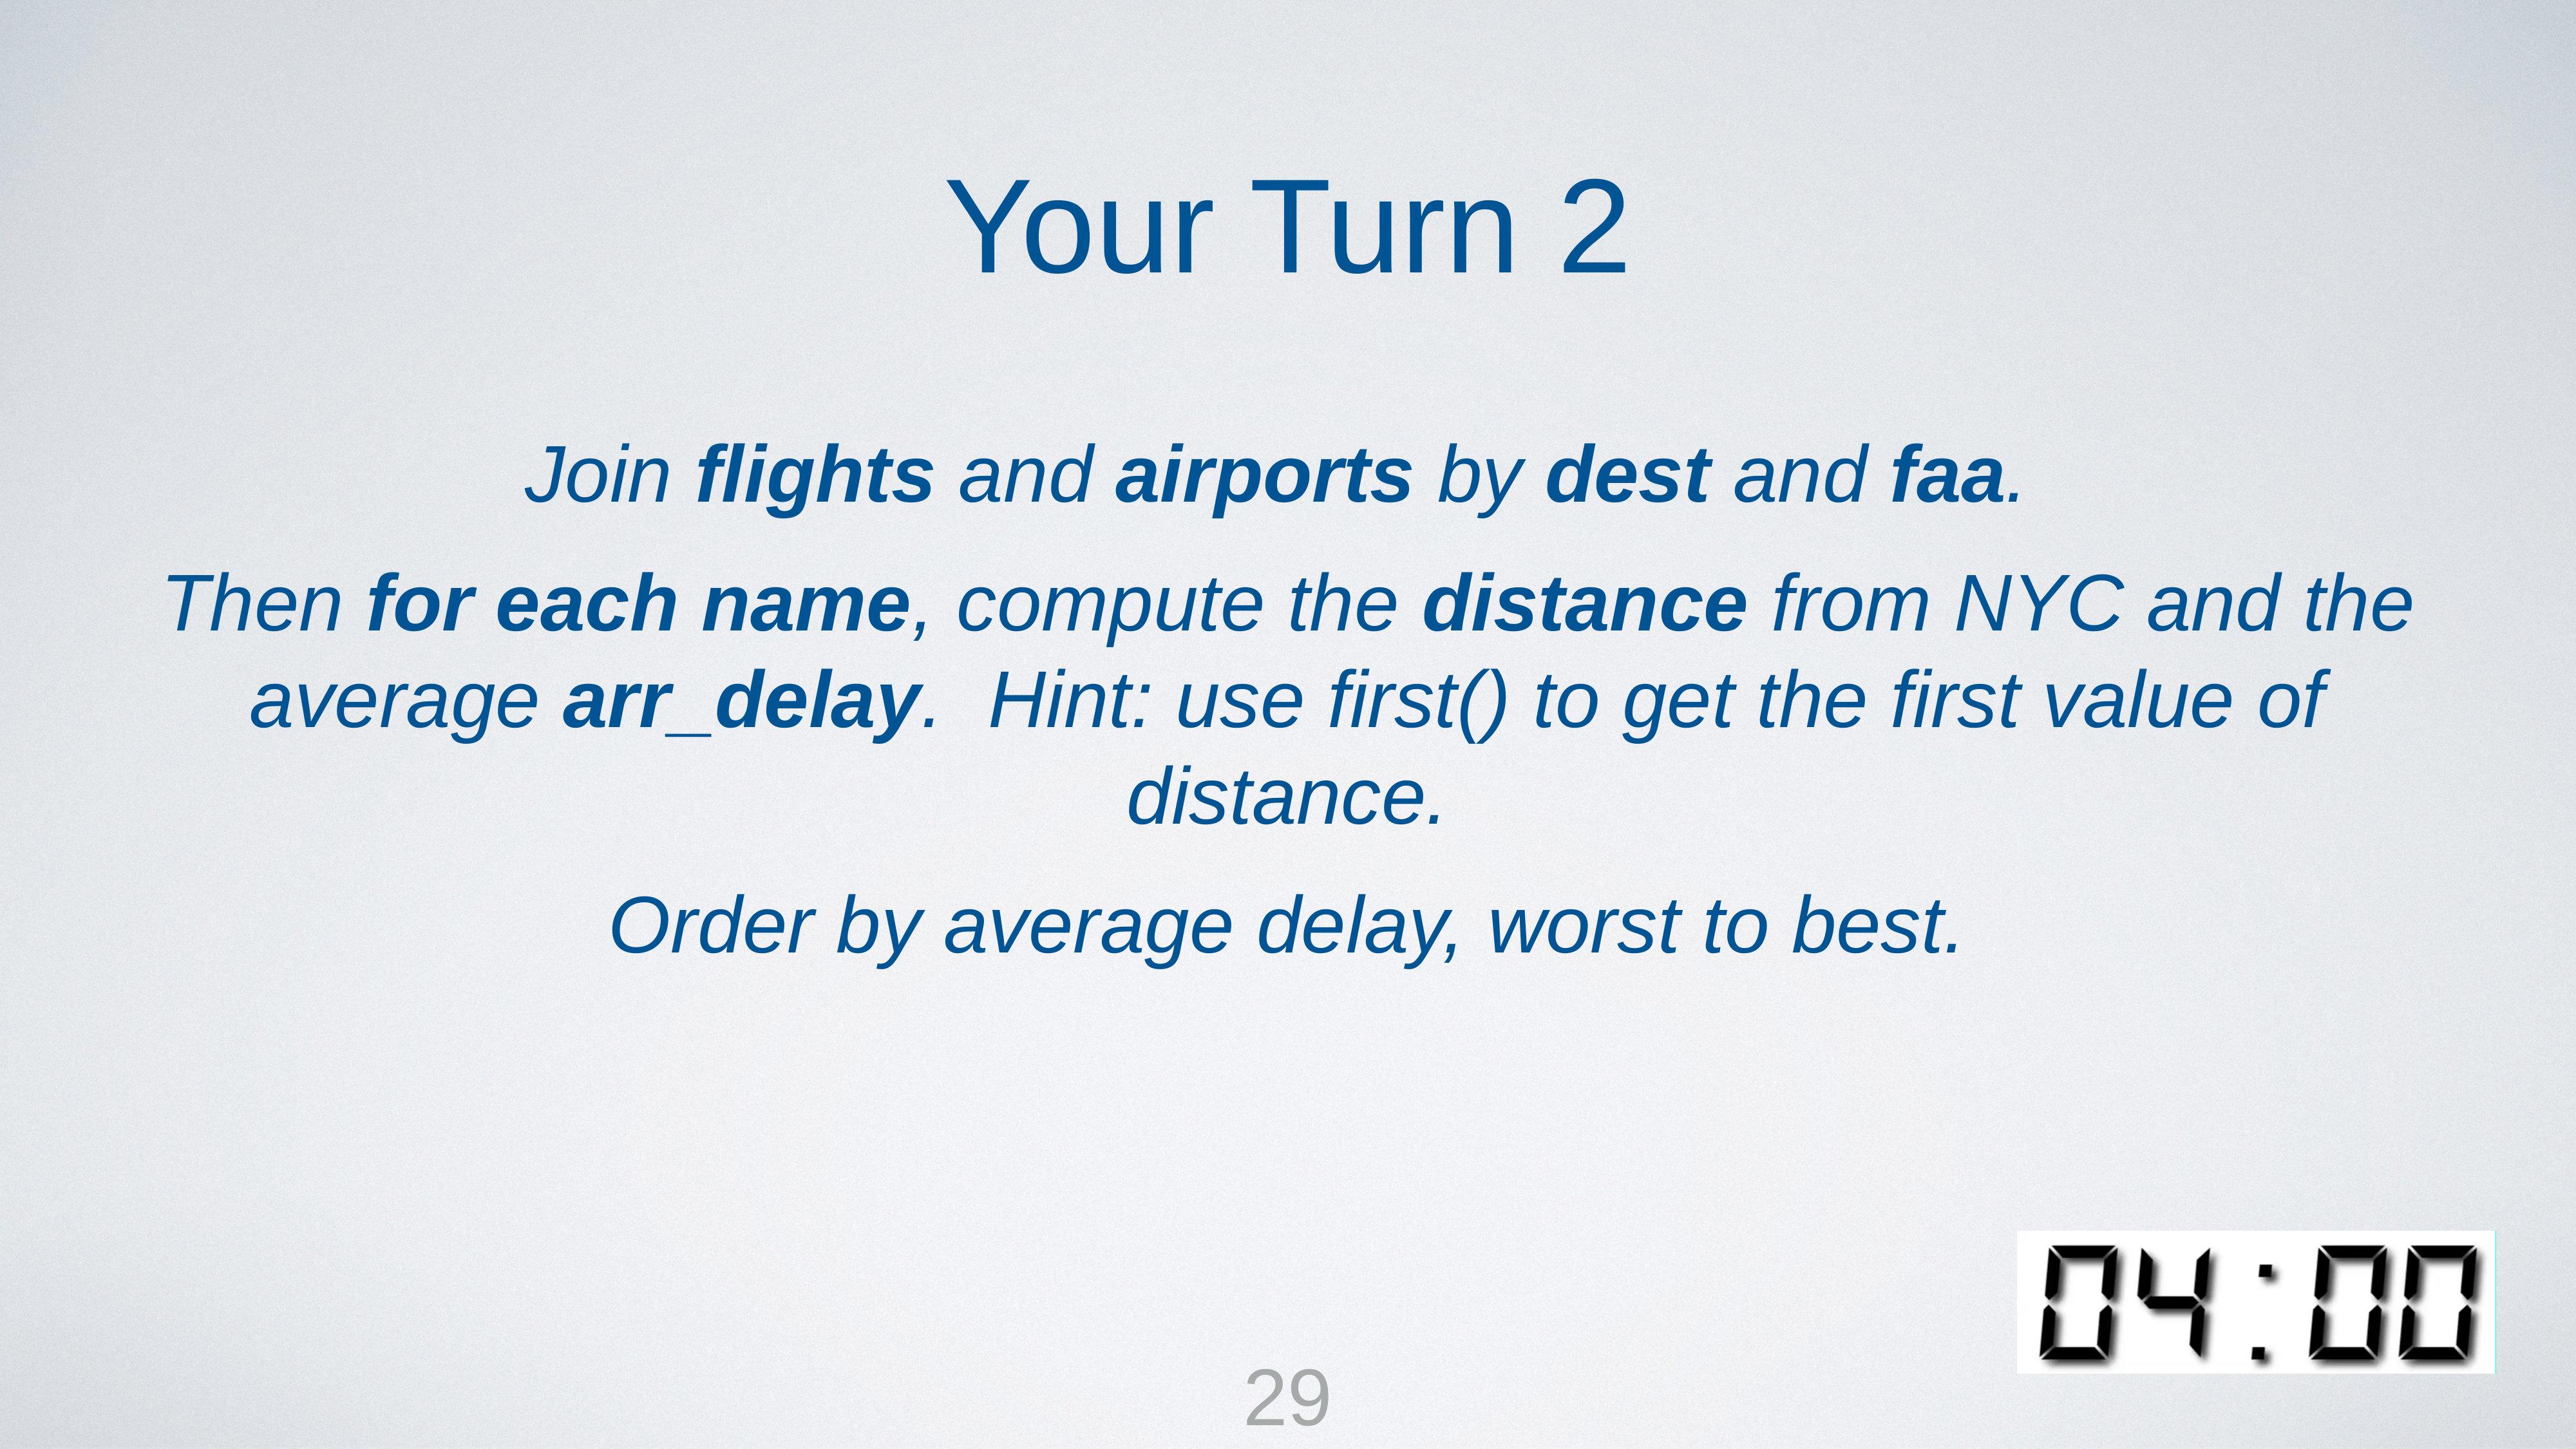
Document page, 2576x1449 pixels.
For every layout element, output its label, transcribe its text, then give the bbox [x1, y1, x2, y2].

title Your Turn 2 [510, 37, 2066, 290]
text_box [2016, 1230, 2497, 1374]
text_box [1097, 1338, 1479, 1449]
picture [0, 0, 2576, 1449]
list Join flights and airports by dest and faa. Then for each name, compute the distance from NYC and the average arr_delay. Hint: use first() to get the first value of distance. Order by average delay, worst to best. [152, 290, 2424, 1100]
